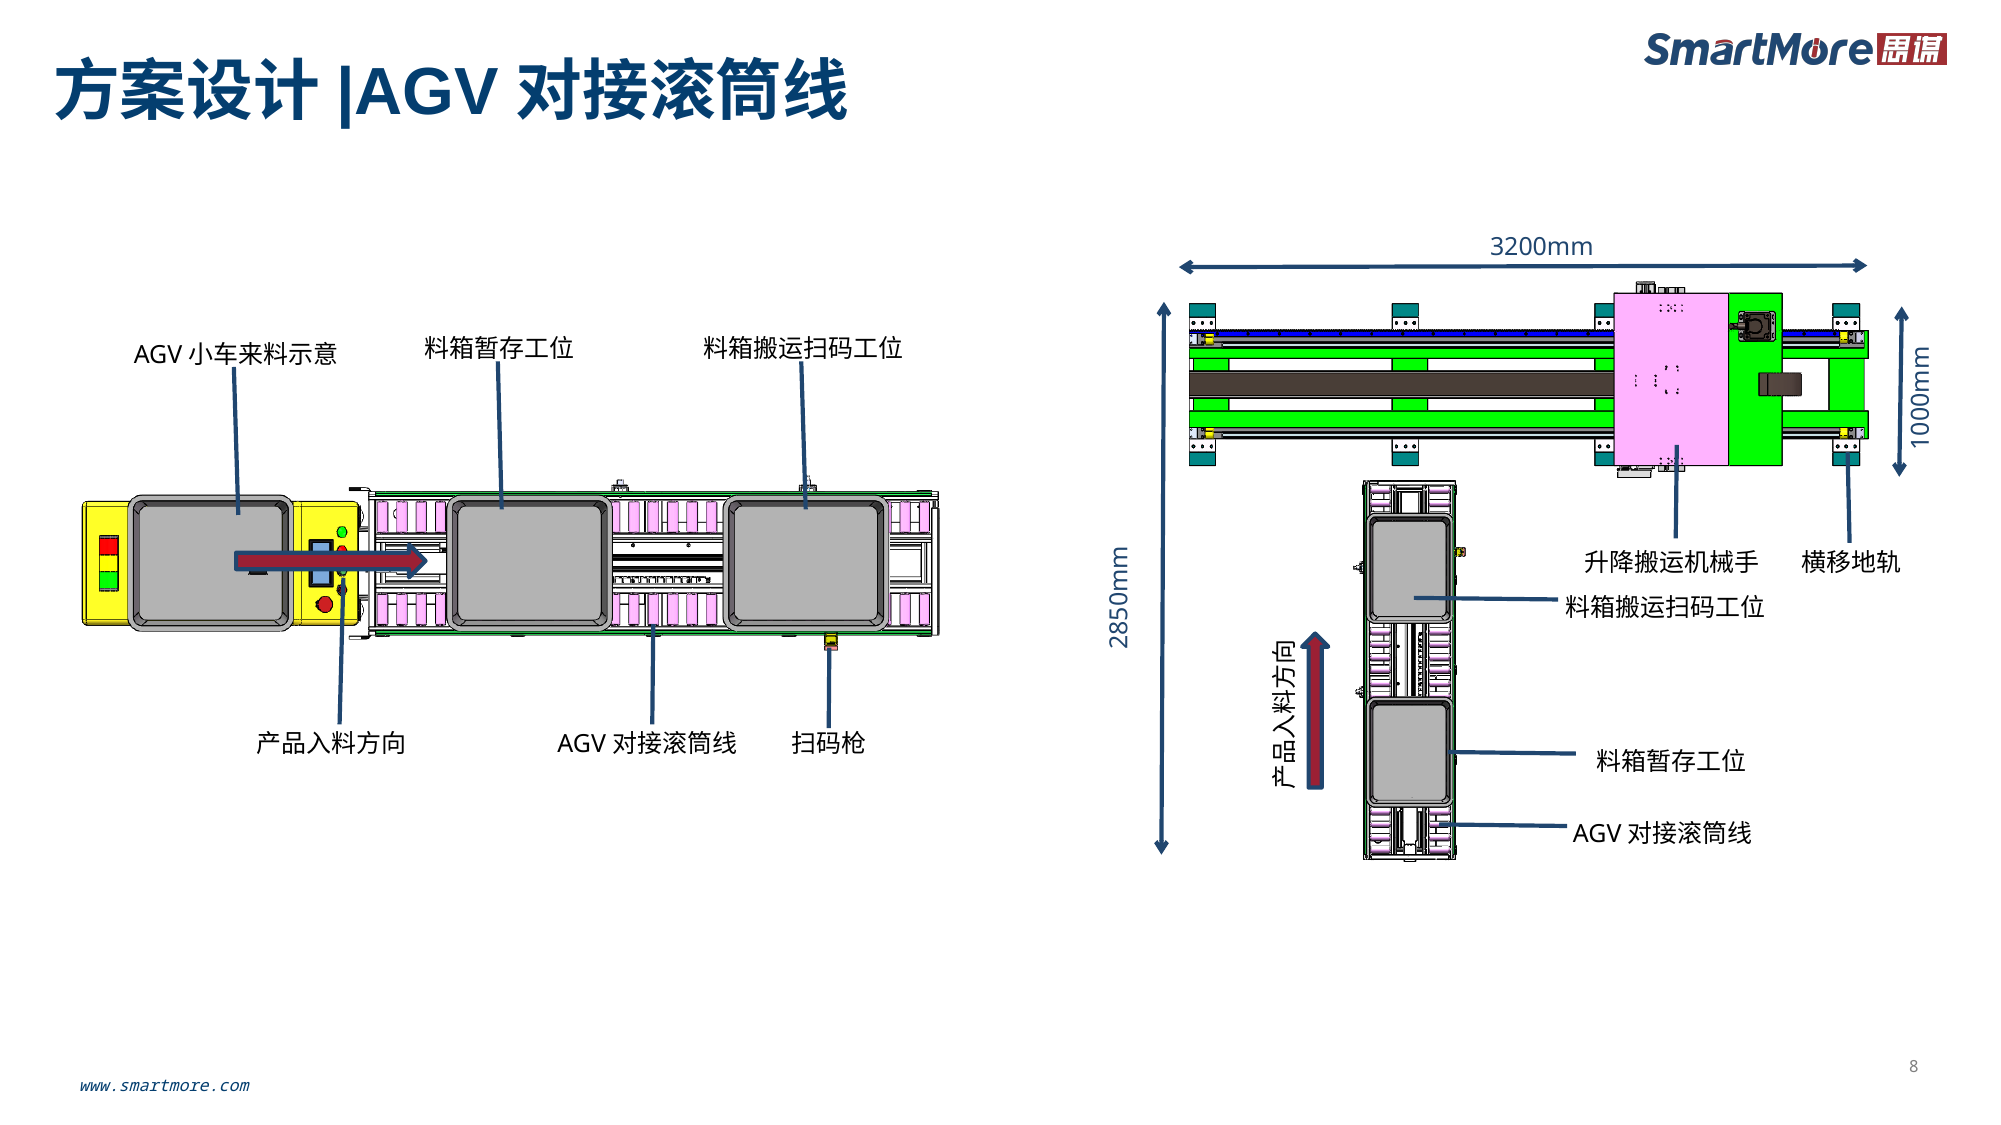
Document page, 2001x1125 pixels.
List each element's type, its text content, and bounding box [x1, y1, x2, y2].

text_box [1093, 222, 1943, 868]
title 方案设计|AGV对接滚筒线 [53, 56, 1952, 130]
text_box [52, 332, 972, 759]
picture [1644, 33, 1947, 56]
